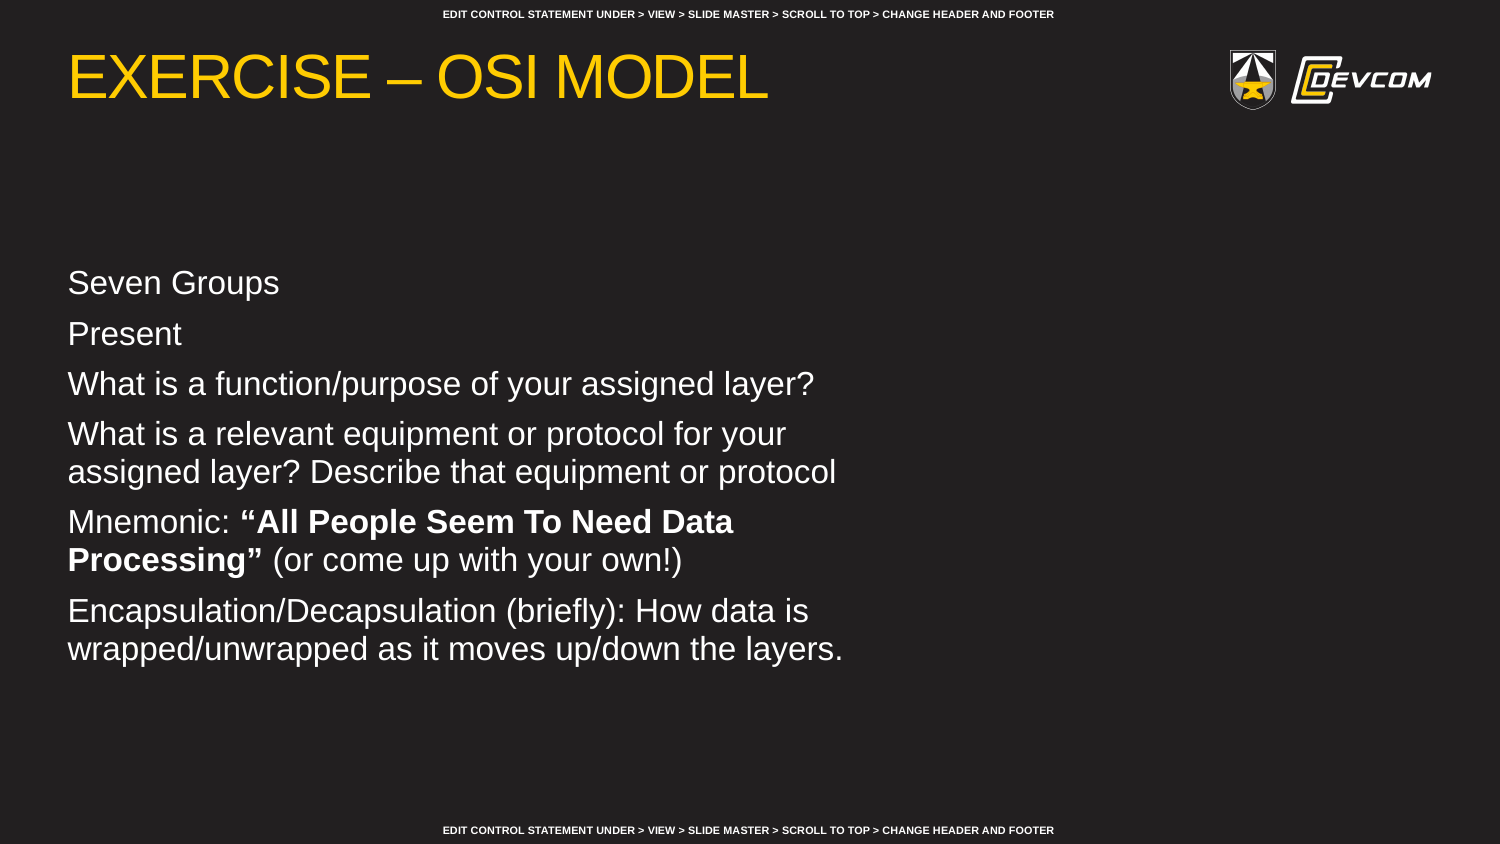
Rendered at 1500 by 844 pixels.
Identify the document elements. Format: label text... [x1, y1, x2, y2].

title Exercise – OSI Model [67, 50, 1081, 197]
text_box Seven Groups Present What is a function/purpose of your assigned layer? What is a relevant equipment or protocol for your assigned layer? Describe that equipment or protocol Mnemonic: “All People Seem To Need Data Processing” (or come up with your own!) Encapsulation/Decapsulation (briefly): How data is wrapped/unwrapped as it moves up/down the layers. [67, 264, 904, 760]
picture [1230, 50, 1432, 110]
